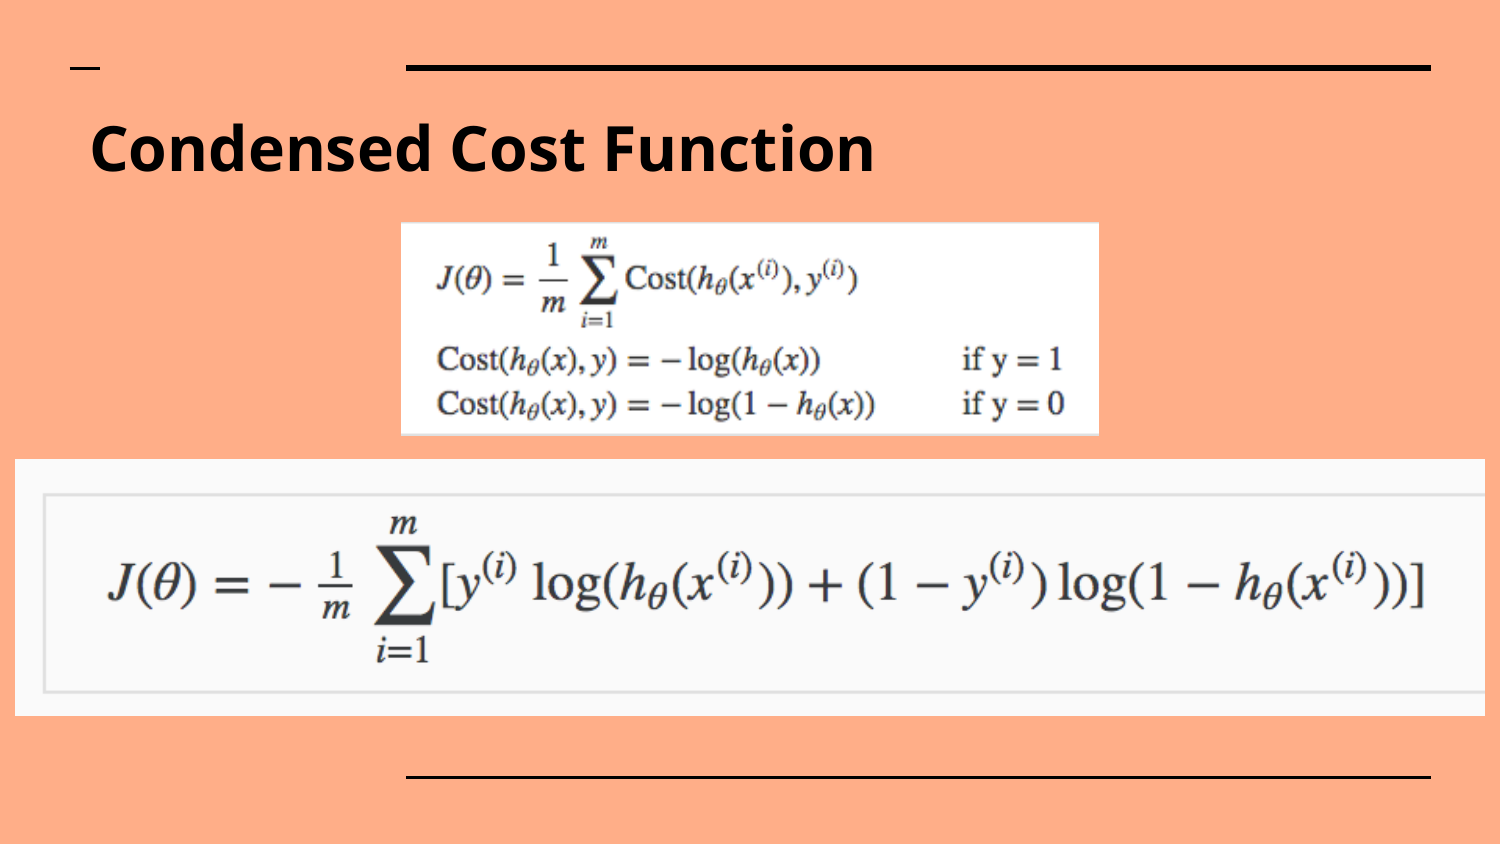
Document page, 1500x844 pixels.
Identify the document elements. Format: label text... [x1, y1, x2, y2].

title Condensed Cost Function [74, 94, 1299, 199]
picture [401, 222, 1099, 436]
picture [15, 459, 1485, 716]
